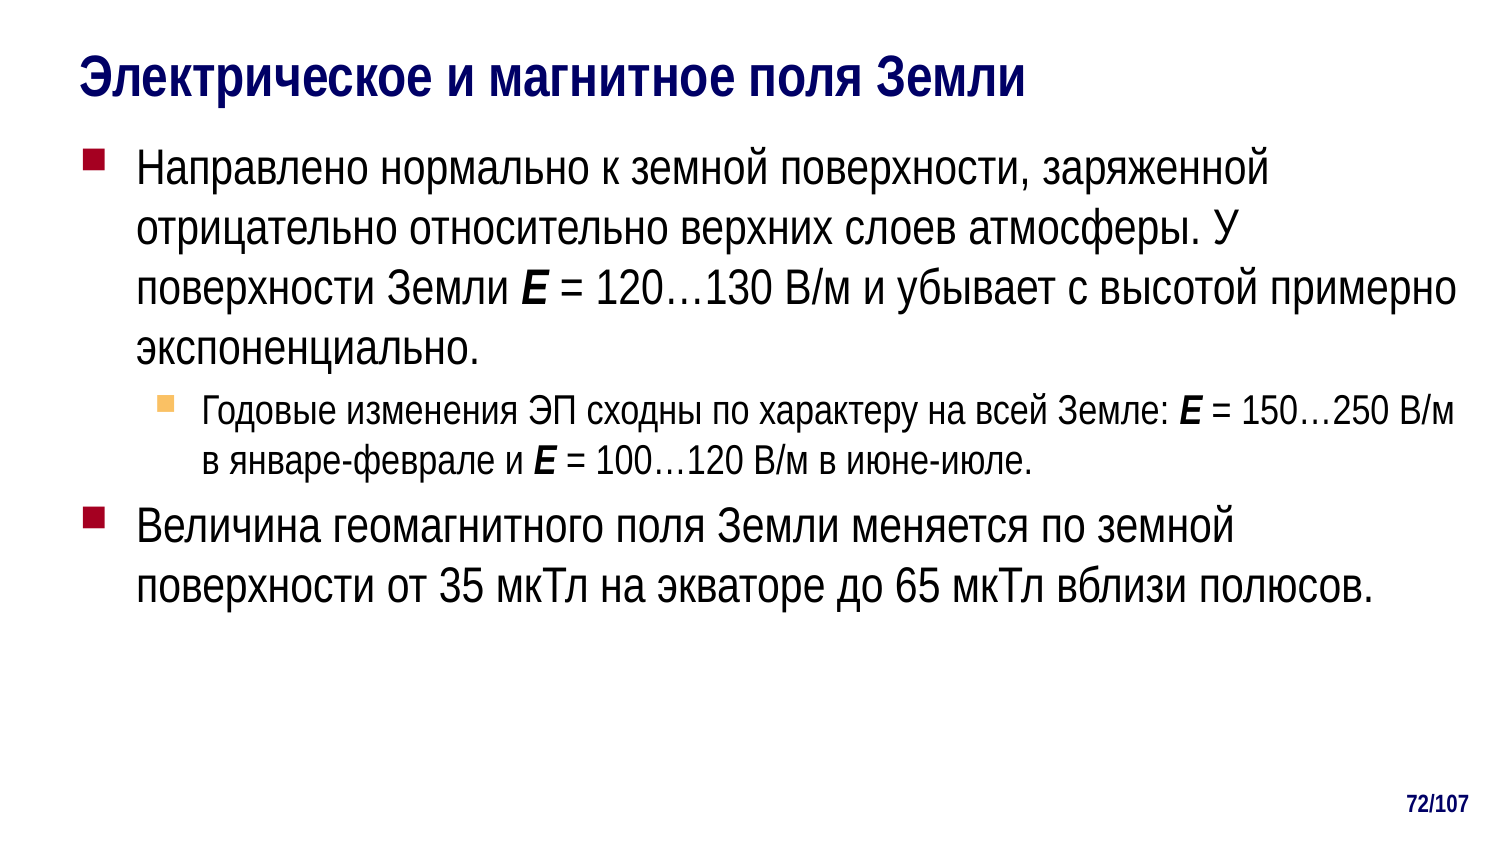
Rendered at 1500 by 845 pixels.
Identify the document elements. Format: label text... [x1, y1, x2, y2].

title Электрическое и магнитное поля Земли [64, 32, 1483, 115]
list Направлено нормально к земной поверхности, заряженной отрицательно относительно верхних слоев атмосферы. У поверхности Земли E = 120…130 В/м и убывает с высотой примерно экспоненциально. Годовые изменения ЭП сходны по характеру на всей Земле: E = 150…250 В/м в январе-феврале и E = 100…120 В/м в июне-июле. Величина геомагнитного поля Земли меняется по земной поверхности от 35 мкТл на экваторе до 65 мкТл вблизи полюсов. [64, 126, 1483, 789]
